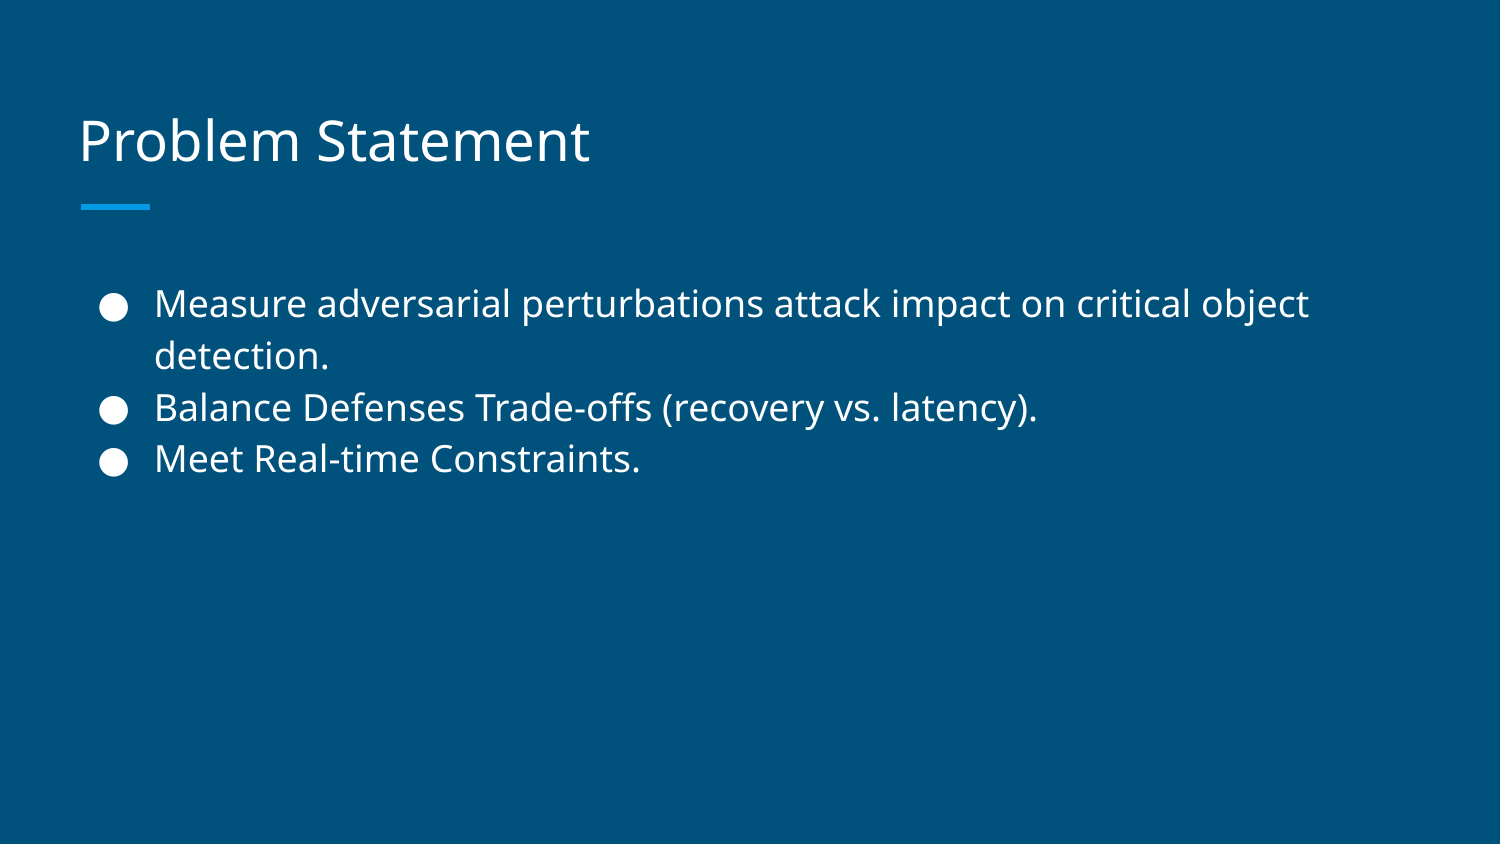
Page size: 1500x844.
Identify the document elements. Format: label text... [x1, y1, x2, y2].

list Measure adversarial perturbations attack impact on critical object detection. Balance Defenses Trade-offs (recovery vs. latency). Meet Real-time Constraints. [63, 258, 1437, 764]
title Problem Statement [63, 75, 1437, 188]
